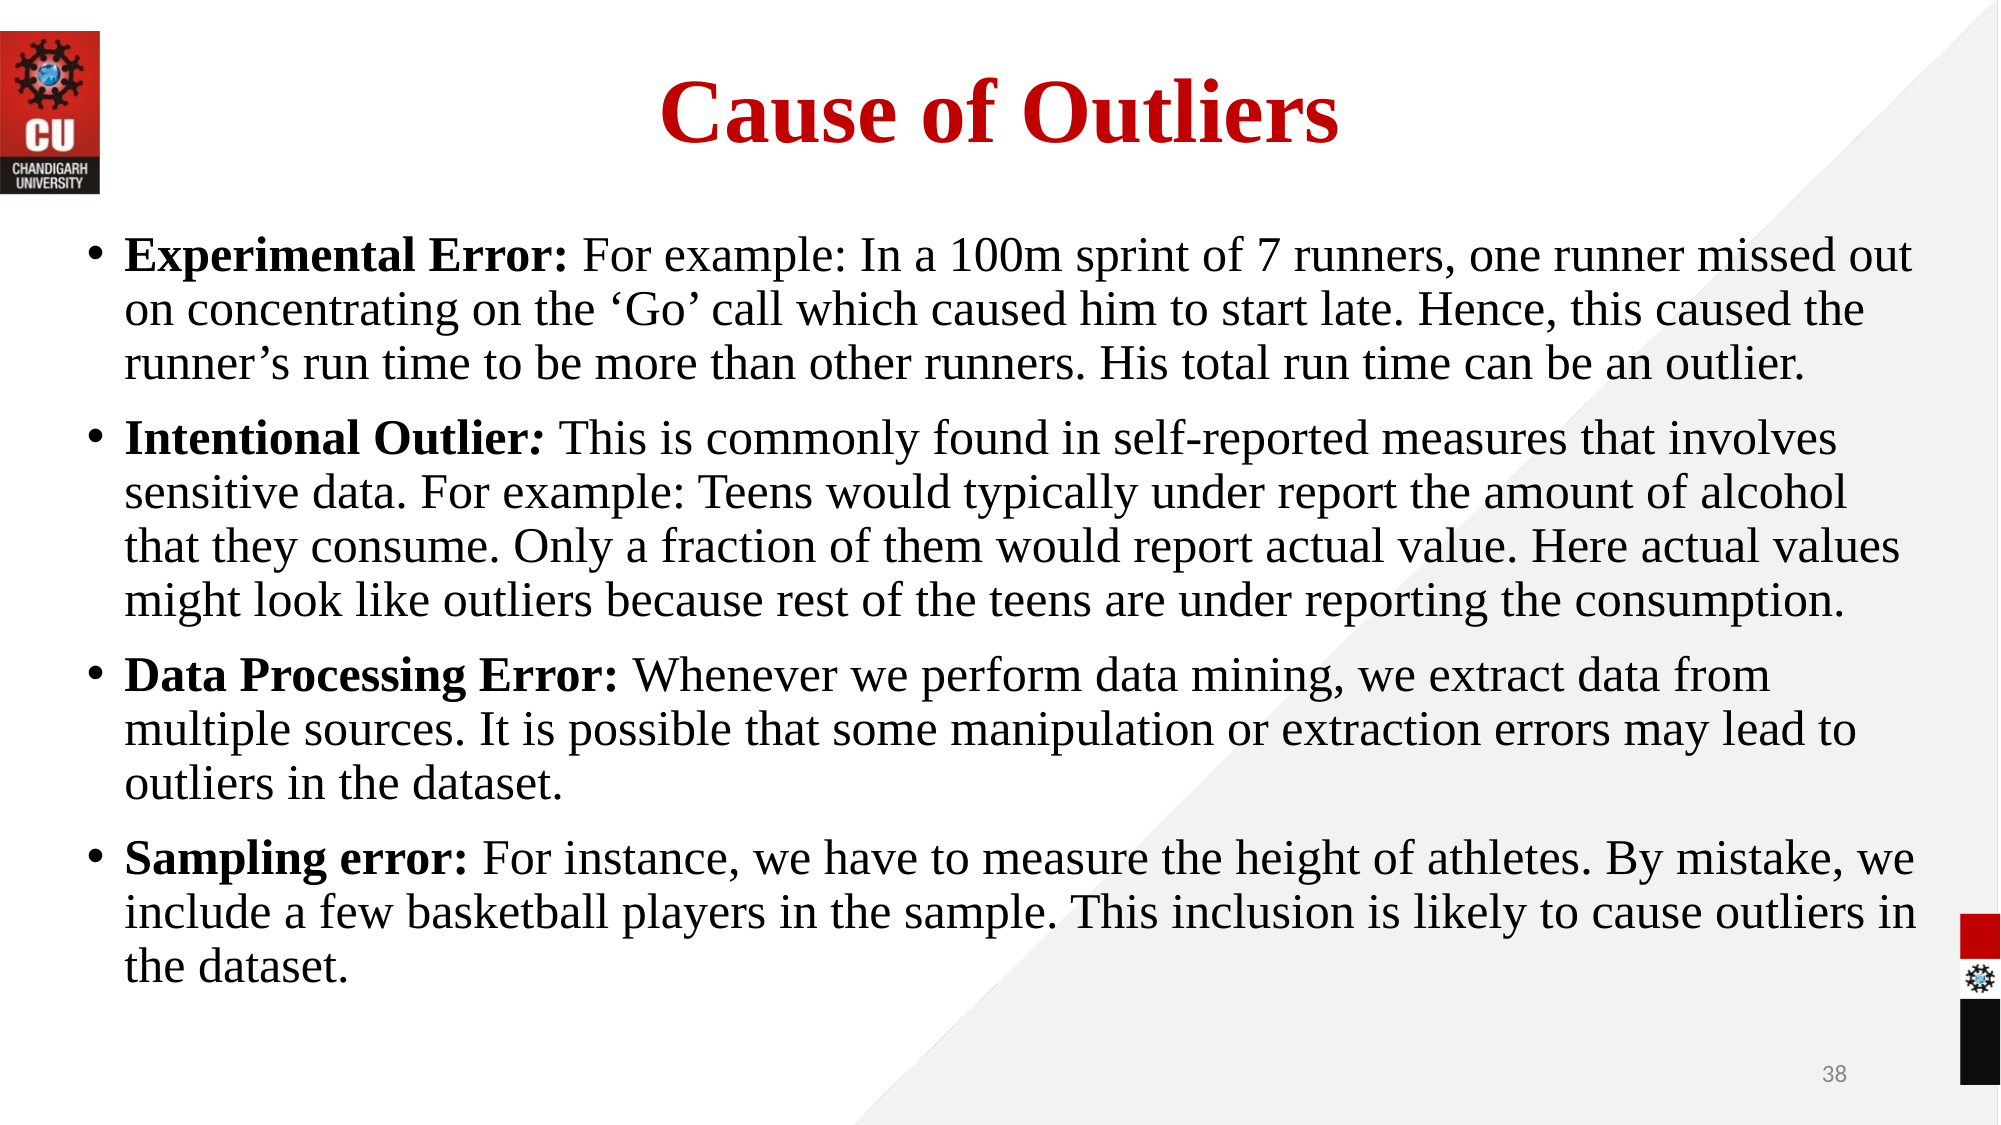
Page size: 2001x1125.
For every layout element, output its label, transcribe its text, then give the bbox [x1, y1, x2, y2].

picture [0, 0, 2001, 1125]
slide_number ‹#› [1412, 1042, 1863, 1103]
list Experimental Error: For example: In a 100m sprint of 7 runners, one runner missed out on concentrating on the ‘Go’ call which caused him to start late. Hence, this caused the runner’s run time to be more than other runners. His total run time can be an outlier. Intentional Outlier: This is commonly found in self-reported measures that involves sensitive data. For example: Teens would typically under report the amount of alcohol that they consume. Only a fraction of them would report actual value. Here actual values might look like outliers because rest of the teens are under reporting the consumption. Data Processing Error: Whenever we perform data mining, we extract data from multiple sources. It is possible that some manipulation or extraction errors may lead to outliers in the dataset. Sampling error: For instance, we have to measure the height of athletes. By mistake, we include a few basketball players in the sample. This inclusion is likely to cause outliers in the dataset. [71, 221, 1937, 1122]
title Cause of Outliers [137, 3, 1863, 221]
